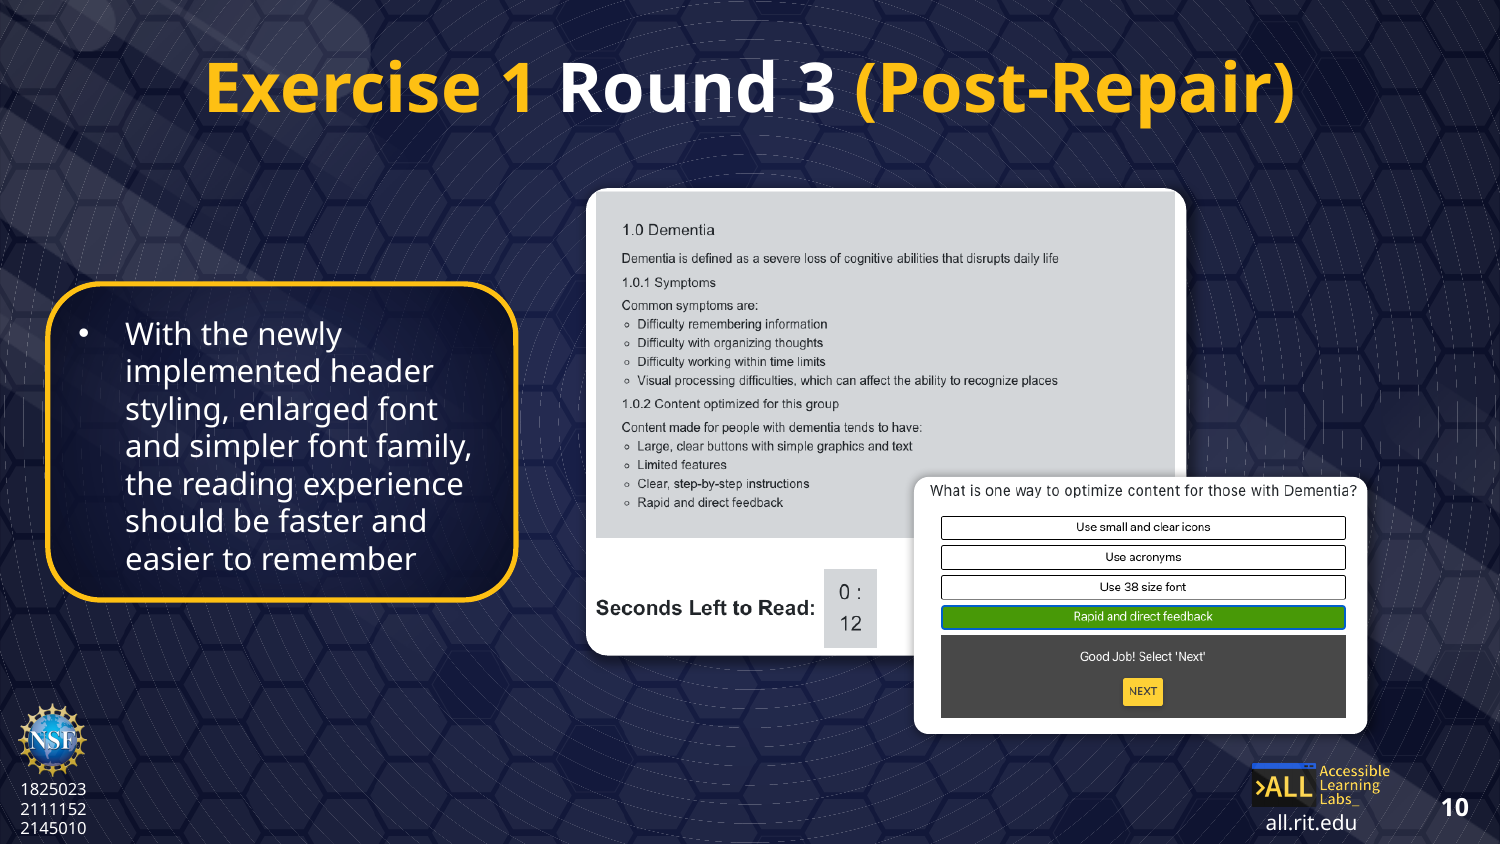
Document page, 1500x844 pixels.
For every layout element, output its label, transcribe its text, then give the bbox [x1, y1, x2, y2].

title Exercise 1 Round 3 (Post-Repair) [118, 37, 1382, 132]
slide_number 10 [1410, 776, 1500, 842]
picture [0, 0, 1500, 844]
text_box With the newly implemented header styling, enlarged font and simpler font family, the reading experience should be faster and easier to remember [47, 283, 516, 601]
